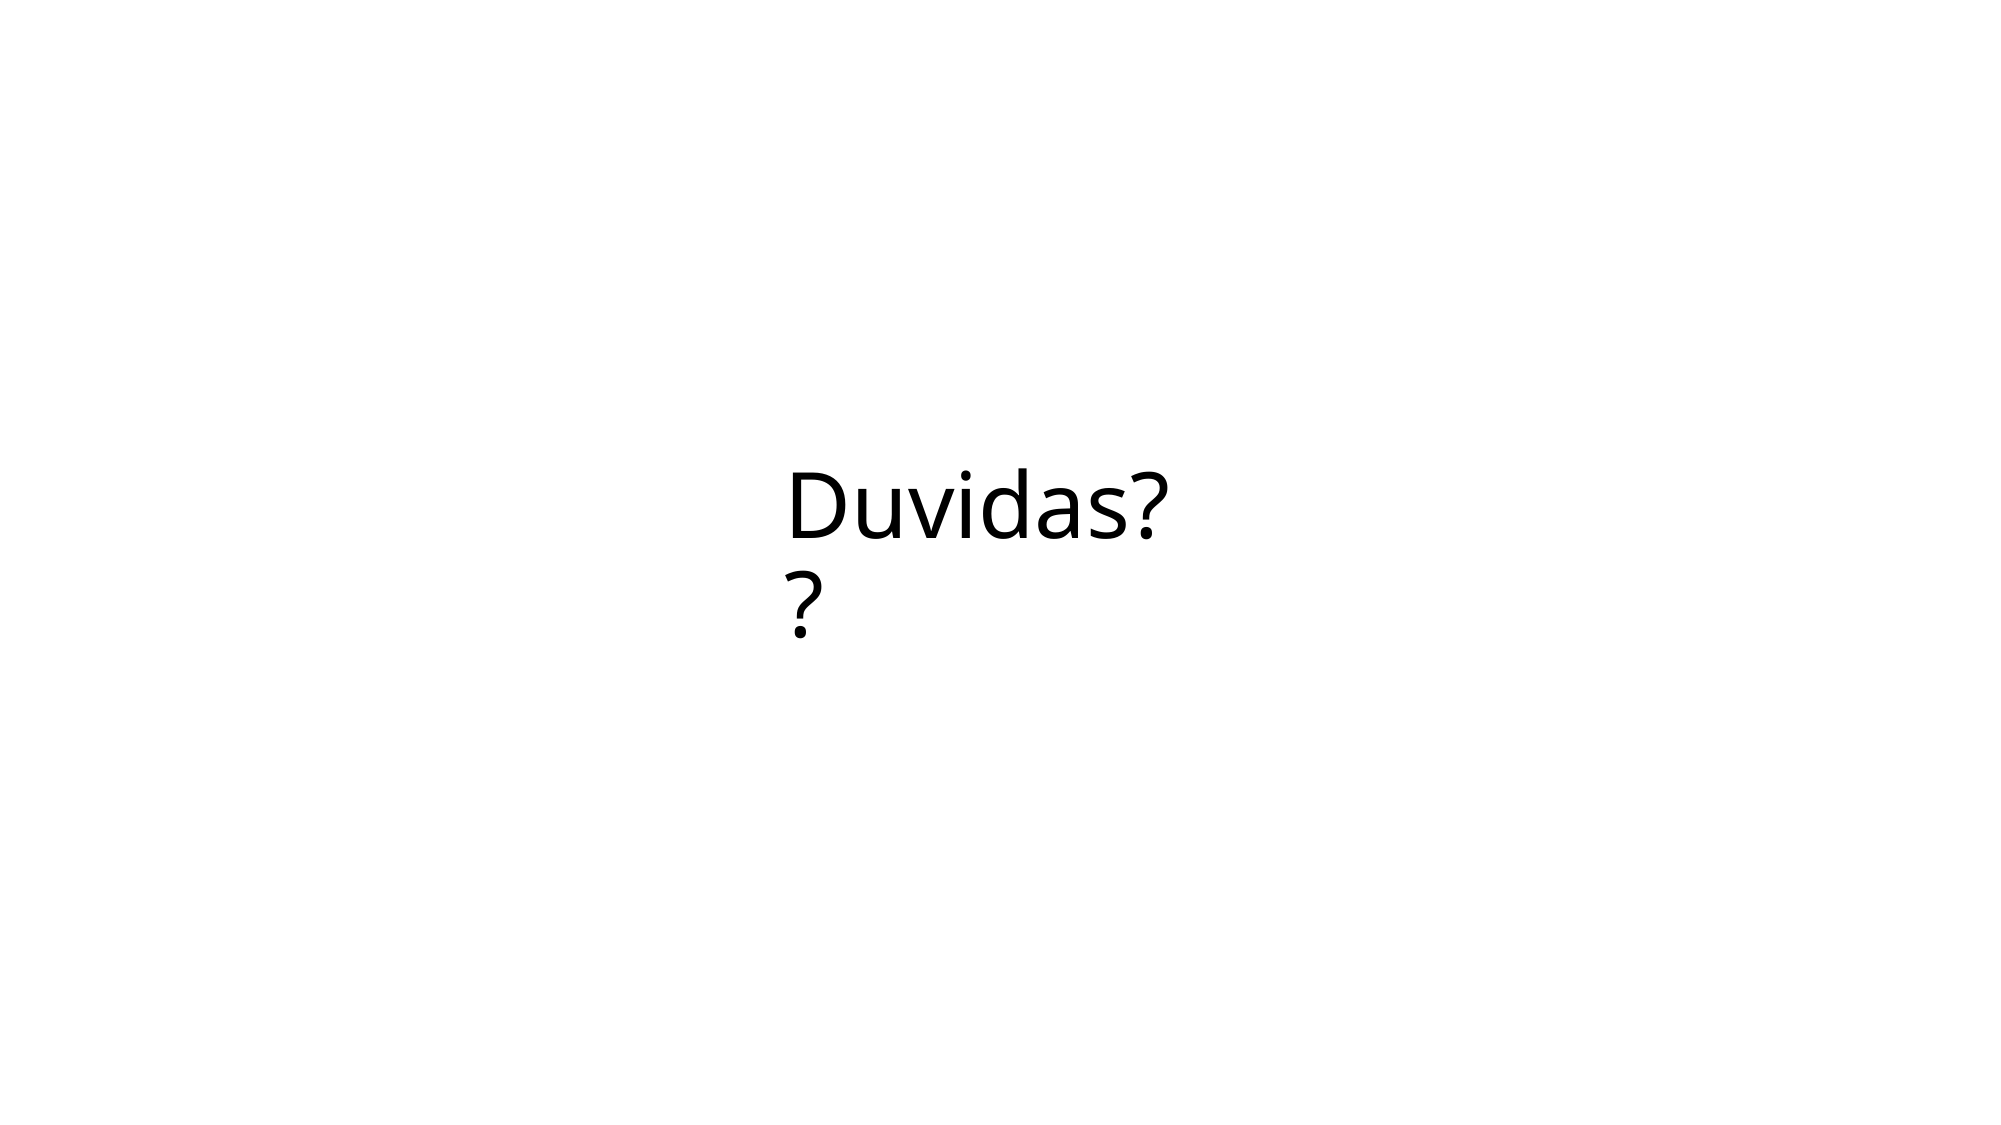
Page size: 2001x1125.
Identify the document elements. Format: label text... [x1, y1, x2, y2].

title Duvidas?? [769, 449, 1193, 667]
